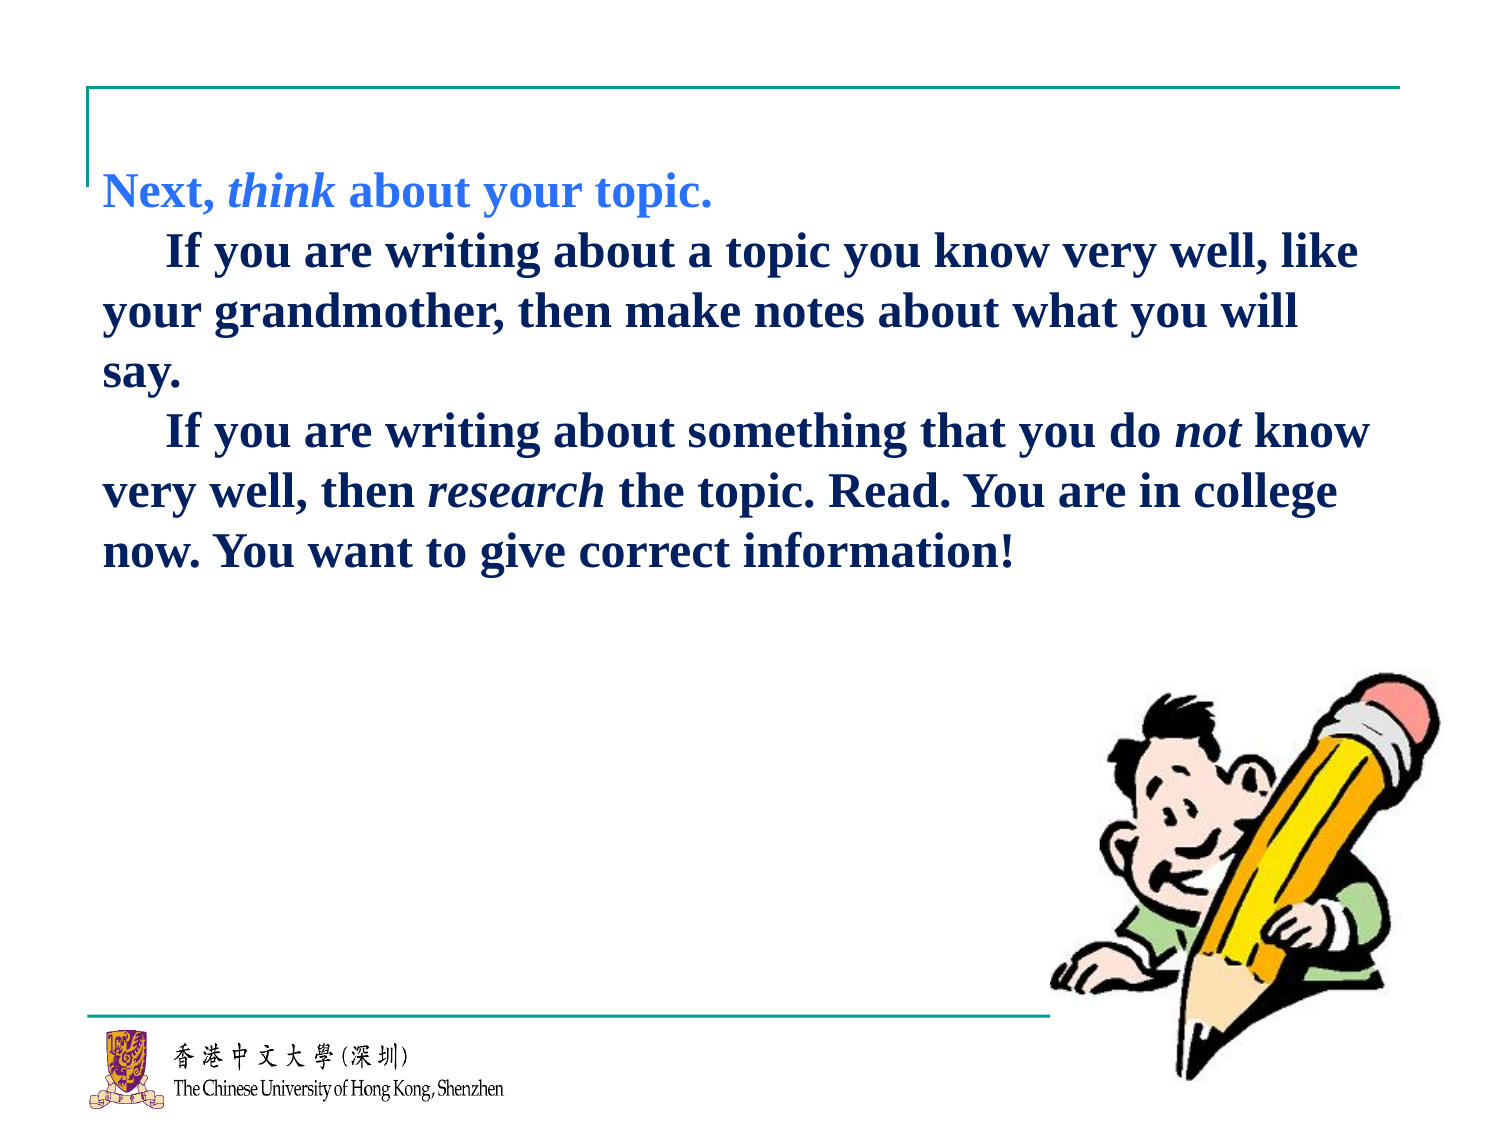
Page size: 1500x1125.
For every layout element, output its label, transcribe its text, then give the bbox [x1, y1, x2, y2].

picture [50, 995, 543, 1125]
picture [1049, 670, 1444, 1084]
title Next, think about your topic. If you are writing about a topic you know very well, like your grandmother, then make notes about what you will say. If you are writing about something that you do not know very well, then research the topic. Read. You are in college now. You want to give correct information! Organize your project before you write. [87, 149, 1400, 975]
